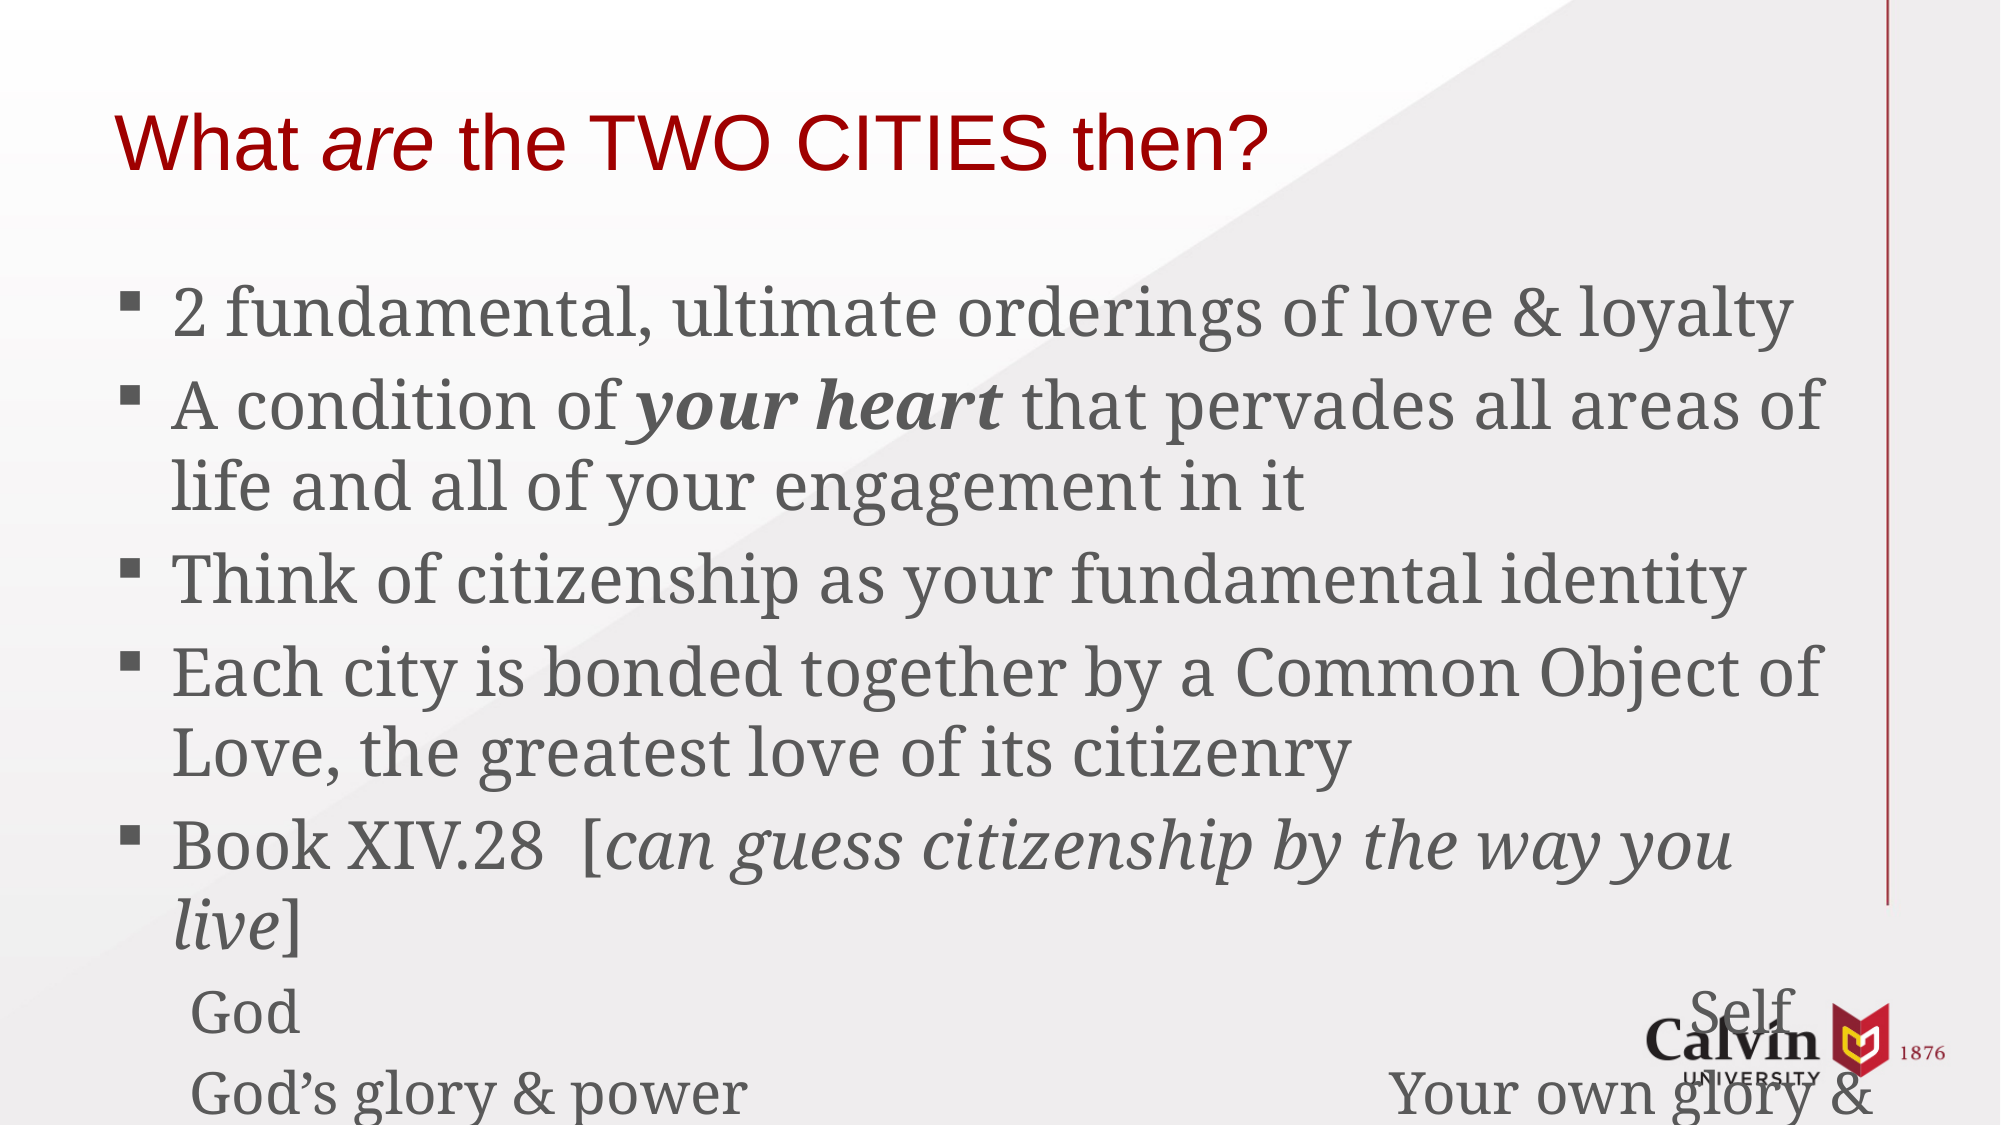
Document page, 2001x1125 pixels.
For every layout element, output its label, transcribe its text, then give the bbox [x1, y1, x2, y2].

list 2 fundamental, ultimate orderings of love & loyalty A condition of your heart that pervades all areas of life and all of your engagement in it Think of citizenship as your fundamental identity Each city is bonded together by a Common Object of Love, the greatest love of its citizenry Book XIV.28 [can guess citizenship by the way you live] God Self God’s glory & power Your own glory & power [99, 262, 1900, 1005]
title What are the TWO CITIES then? [99, 45, 1900, 233]
picture [0, 0, 2001, 1125]
